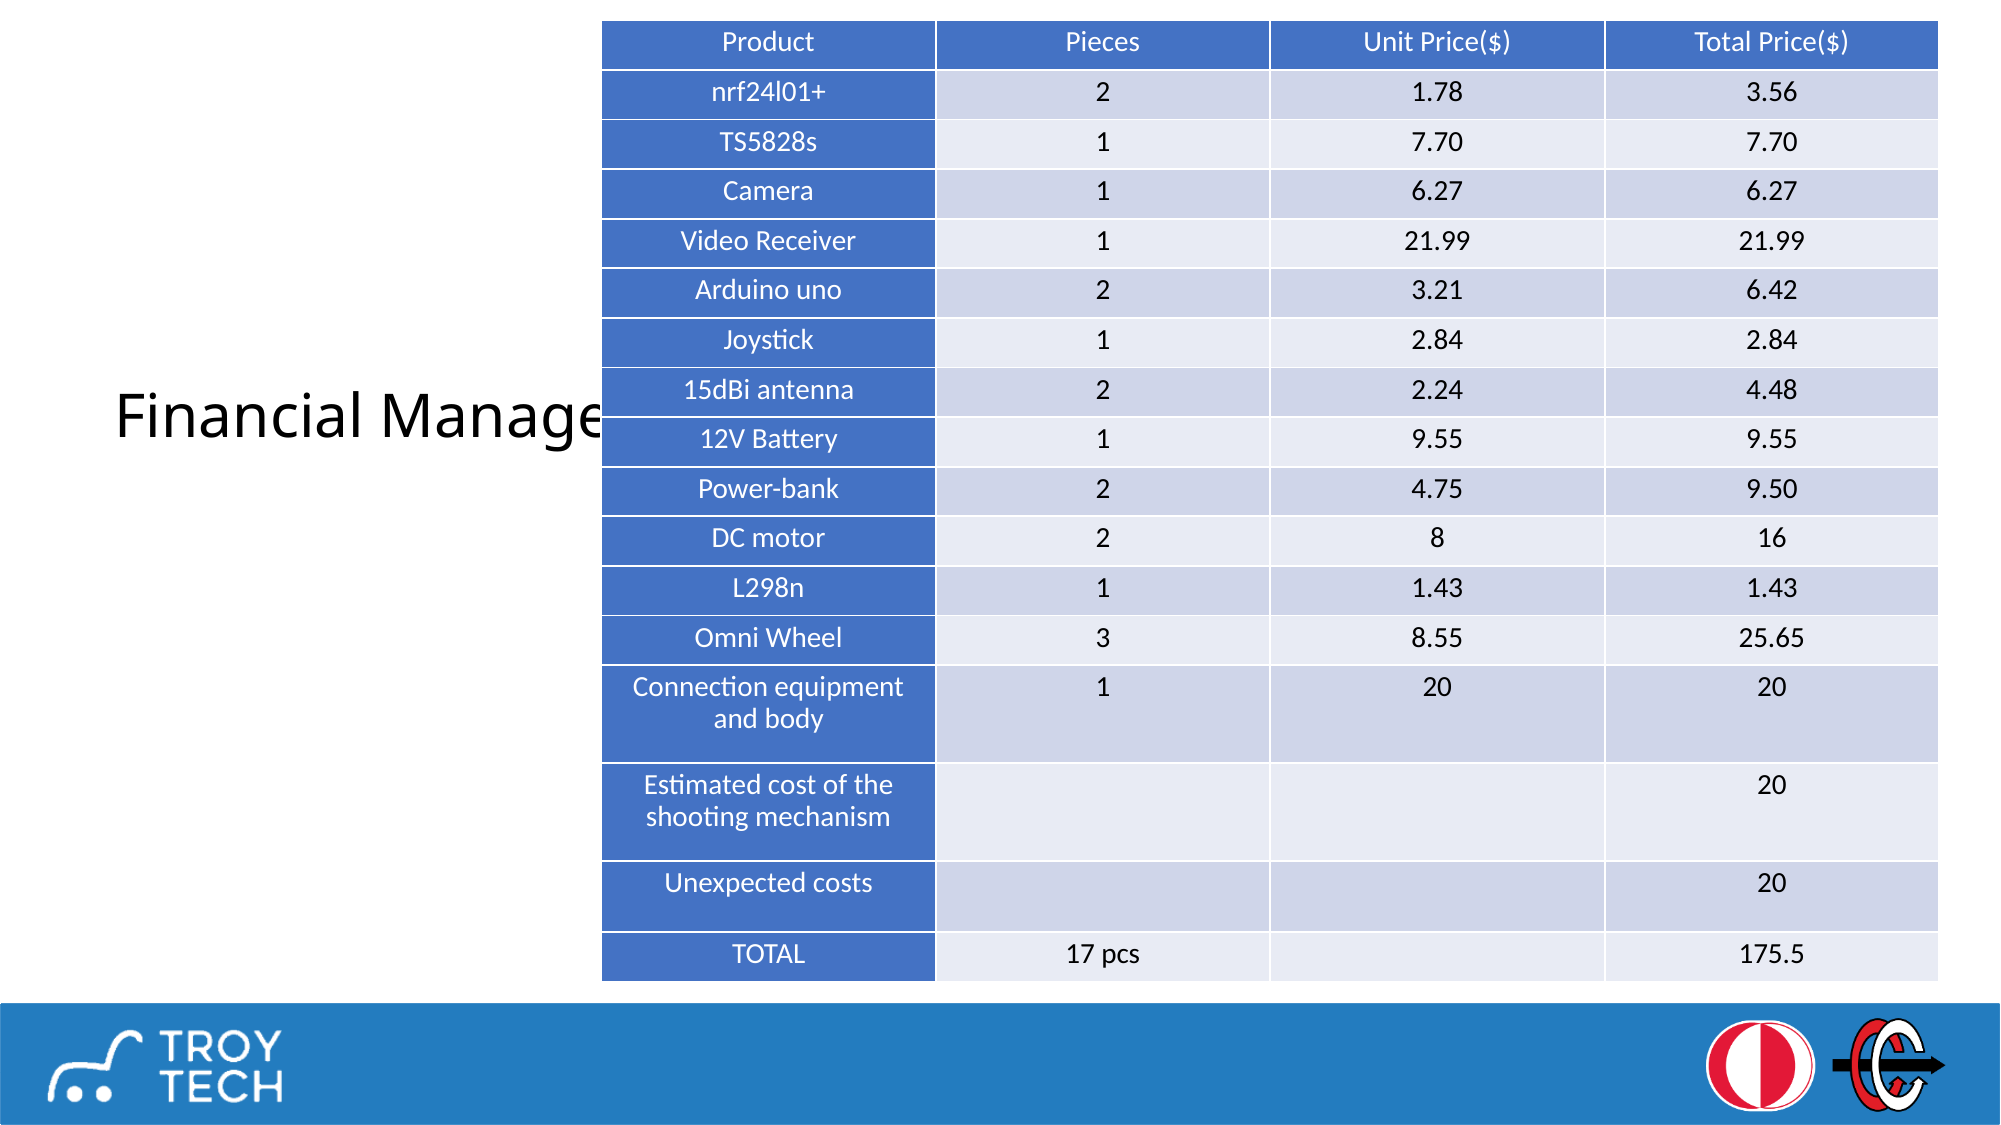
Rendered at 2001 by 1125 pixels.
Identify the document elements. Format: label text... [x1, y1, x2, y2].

table_cell 2 [937, 517, 1269, 565]
table_cell 2 [937, 269, 1269, 317]
table_cell [1271, 862, 1604, 931]
table_cell Camera [602, 170, 935, 218]
table_cell Arduino uno [602, 269, 935, 317]
table_cell 7.70 [1606, 120, 1938, 168]
table_cell [937, 764, 1269, 860]
table_cell 1 [937, 170, 1269, 218]
table_cell 175.5 [1606, 933, 1938, 981]
table_cell 20 [1606, 764, 1938, 860]
table_cell Connection equipment and body [602, 666, 935, 762]
table_cell 3.56 [1606, 71, 1938, 119]
picture [0, 1003, 2000, 1125]
table_cell Estimated cost of the shooting mechanism [602, 764, 935, 860]
table_cell 4.48 [1606, 368, 1938, 416]
table_cell 2.84 [1606, 319, 1938, 367]
table_cell 6.27 [1606, 170, 1938, 218]
table_cell 1 [937, 120, 1269, 168]
table_cell 1 [937, 567, 1269, 615]
table_header Pieces [937, 21, 1269, 69]
table_cell 21.99 [1606, 220, 1938, 267]
table_cell 2.84 [1271, 319, 1604, 367]
table_cell 1.78 [1271, 71, 1604, 119]
title Financial Management [99, 345, 600, 563]
table_header Unit Price($) [1271, 21, 1604, 69]
table_cell [1271, 933, 1604, 981]
table_cell Video Receiver [602, 220, 935, 267]
table_cell [1271, 764, 1604, 860]
table_cell 1 [937, 220, 1269, 267]
table_cell 15dBi antenna [602, 368, 935, 416]
table_cell 6.42 [1606, 269, 1938, 317]
table_cell 9.55 [1606, 418, 1938, 466]
table_cell 4.75 [1271, 468, 1604, 515]
table_cell 3.21 [1271, 269, 1604, 317]
table_cell 6.27 [1271, 170, 1604, 218]
table_cell 12V Battery [602, 418, 935, 466]
table_cell 20 [1271, 666, 1604, 762]
table_cell Joystick [602, 319, 935, 367]
table_cell [937, 862, 1269, 931]
table_cell 2 [937, 468, 1269, 515]
table_cell 25.65 [1606, 616, 1938, 664]
table_cell 1 [937, 666, 1269, 762]
table_cell 16 [1606, 517, 1938, 565]
table_header Product [602, 21, 935, 69]
table_cell 2.24 [1271, 368, 1604, 416]
table_cell 21.99 [1271, 220, 1604, 267]
table_cell 2 [937, 368, 1269, 416]
table_cell 9.50 [1606, 468, 1938, 515]
table_cell nrf24l01+ [602, 71, 935, 119]
table_cell 9.55 [1271, 418, 1604, 466]
table_cell Omni Wheel [602, 616, 935, 664]
table_cell L298n [602, 567, 935, 615]
table_cell 2 [937, 71, 1269, 119]
table_cell 3 [937, 616, 1269, 664]
table_cell 8 [1271, 517, 1604, 565]
table_cell Unexpected costs [602, 862, 935, 931]
table_cell 1 [937, 418, 1269, 466]
table_cell 20 [1606, 666, 1938, 762]
table_cell 17 pcs [937, 933, 1269, 981]
table_cell 7.70 [1271, 120, 1604, 168]
table_cell 1 [937, 319, 1269, 367]
table_header Total Price($) [1606, 21, 1938, 69]
table_cell 1.43 [1606, 567, 1938, 615]
table_cell TS5828s [602, 120, 935, 168]
table_cell TOTAL [602, 933, 935, 981]
table_cell 20 [1606, 862, 1938, 931]
table_cell 1.43 [1271, 567, 1604, 615]
table_cell Power-bank [602, 468, 935, 515]
table_cell 8.55 [1271, 616, 1604, 664]
table_cell DC motor [602, 517, 935, 565]
